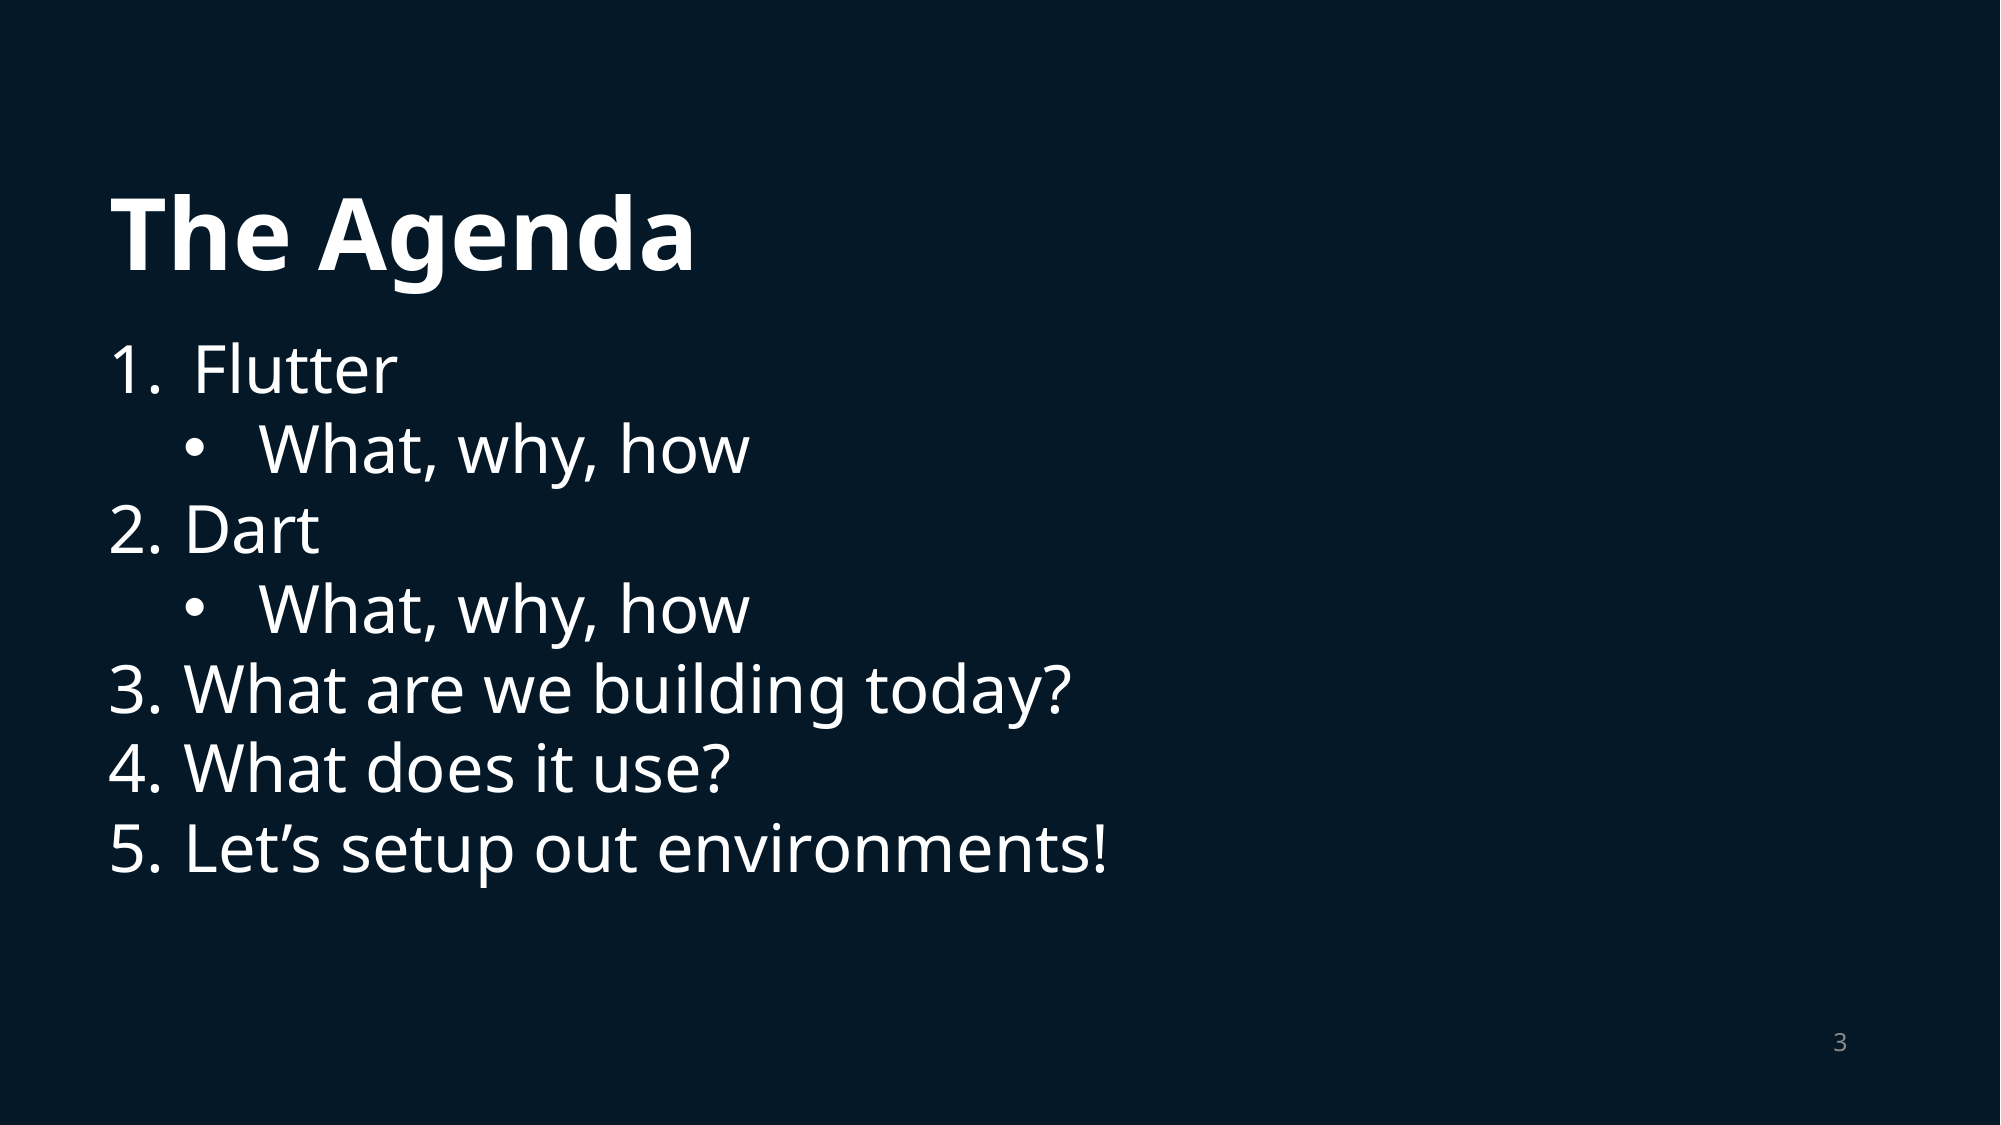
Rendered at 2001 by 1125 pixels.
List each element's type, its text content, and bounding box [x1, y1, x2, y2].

text_box The Agenda [94, 163, 715, 298]
slide_number 3 [1623, 1013, 1863, 1074]
text_box Flutter What, why, how Dart What, why, how What are we building today? What does it use? Let’s setup out environments! [93, 319, 1828, 1054]
